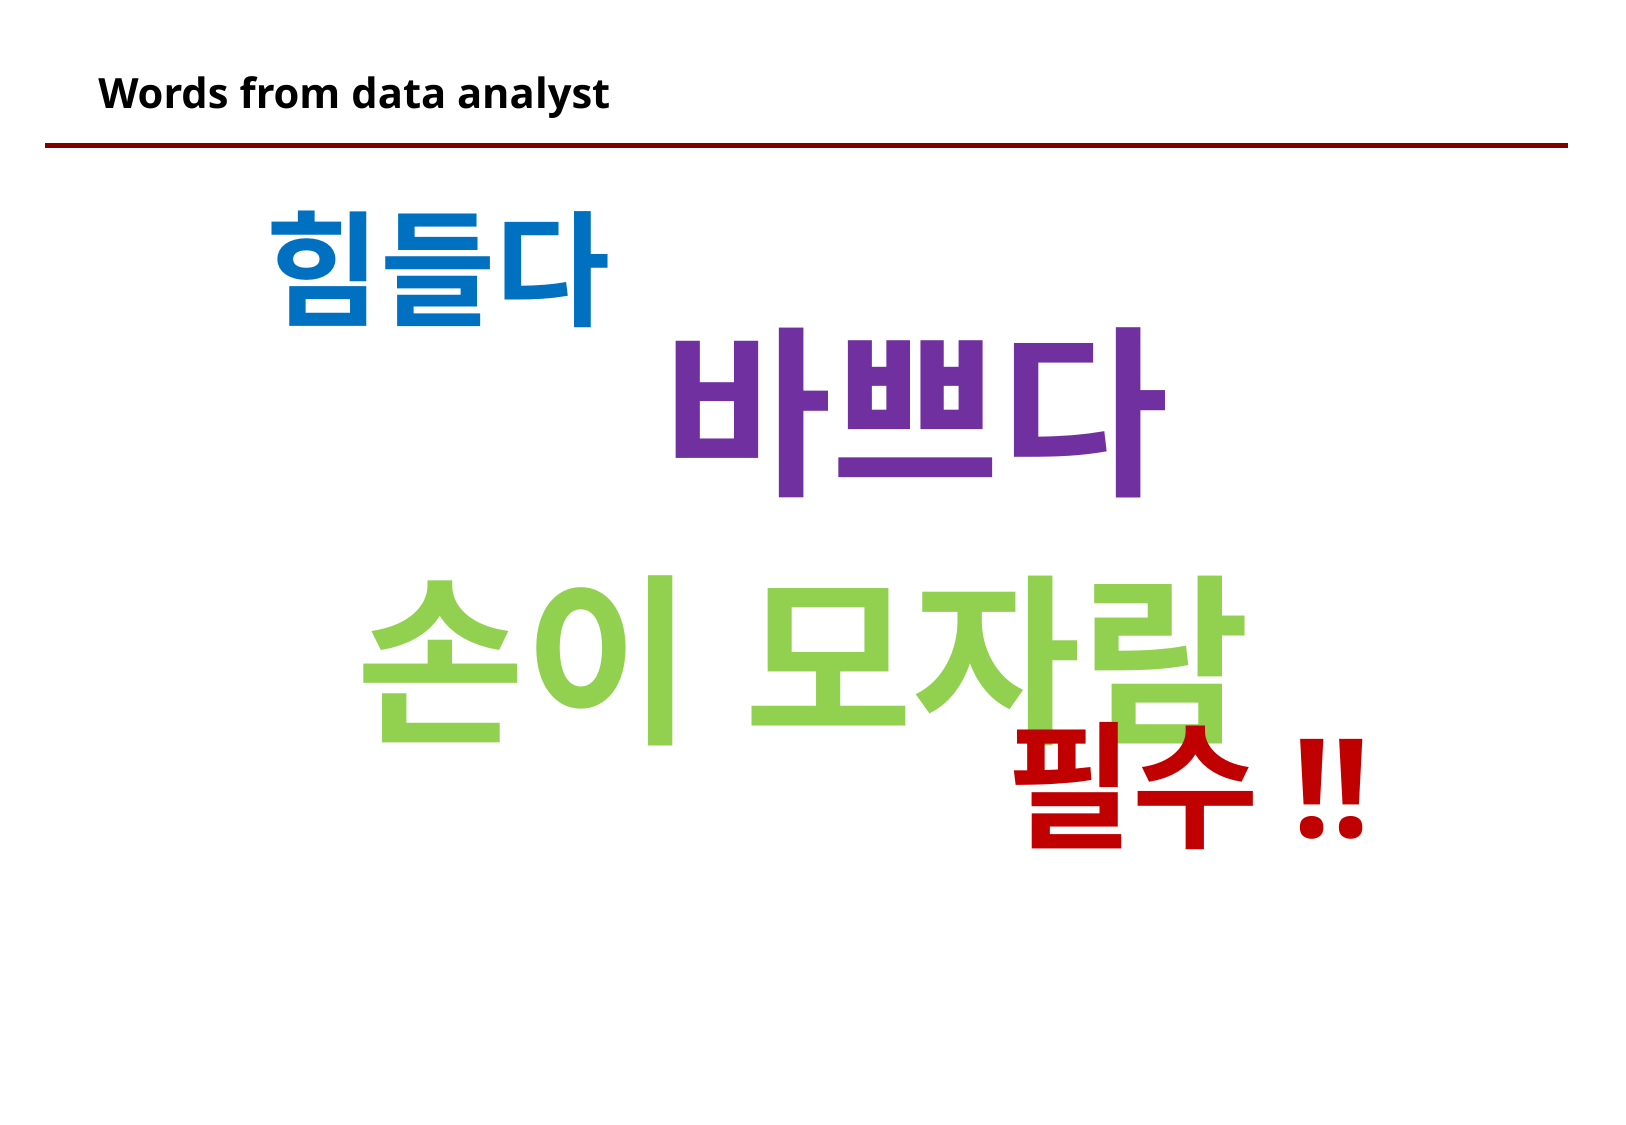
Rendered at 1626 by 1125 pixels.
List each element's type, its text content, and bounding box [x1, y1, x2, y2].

text_box 힘들다 [250, 184, 626, 350]
text_box 필수!! [991, 692, 1386, 873]
text_box 손이 모자람 [341, 538, 1265, 774]
text_box 바쁘다 [648, 290, 1184, 526]
title Words from data analyst [83, 45, 1517, 138]
